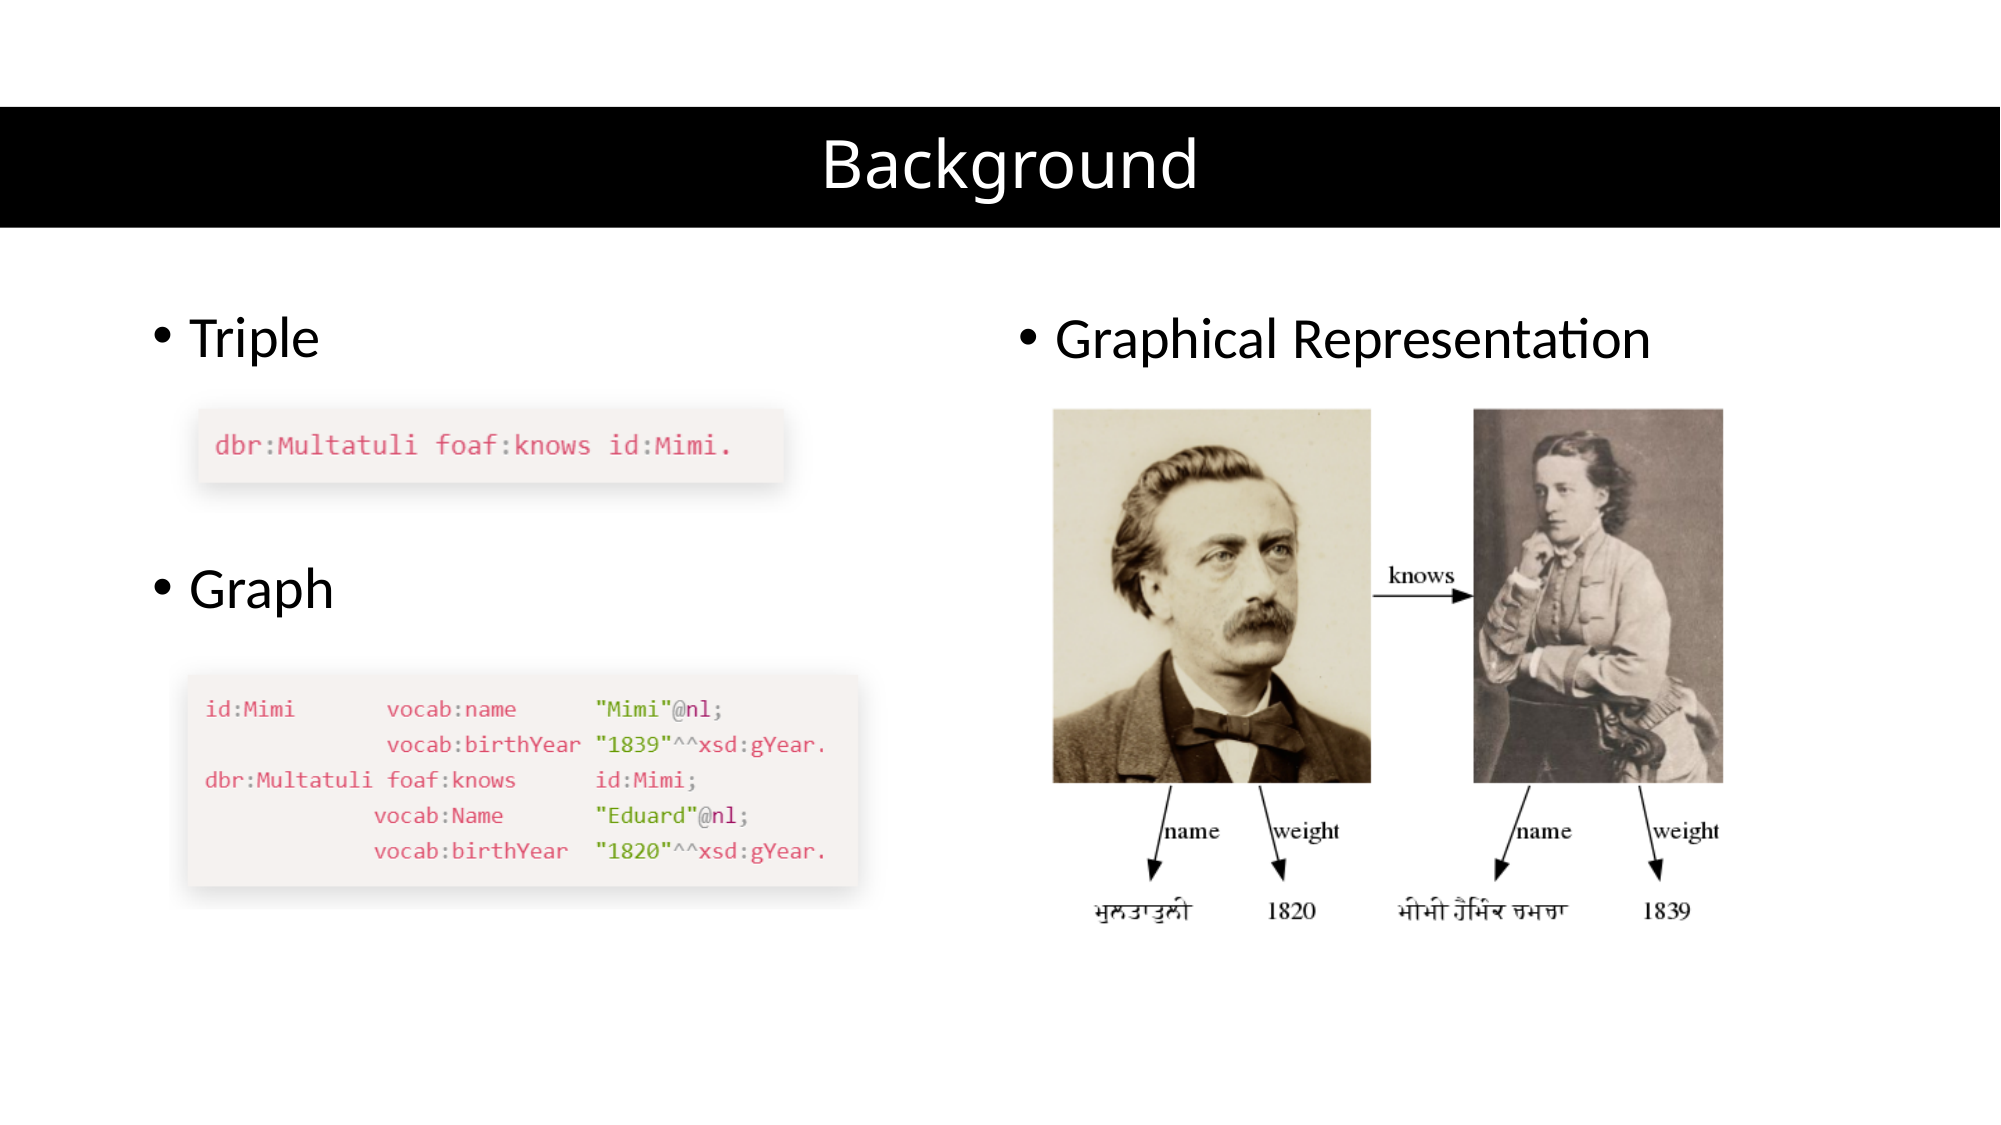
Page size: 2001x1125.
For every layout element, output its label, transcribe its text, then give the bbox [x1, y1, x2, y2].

picture [169, 384, 828, 513]
text_box Graphical Representation [1003, 300, 1866, 1015]
title Background [91, 105, 1931, 228]
picture [169, 656, 891, 922]
text_box [0, 106, 2000, 229]
list Triple Graph [137, 299, 1000, 1014]
picture [1044, 400, 1733, 954]
